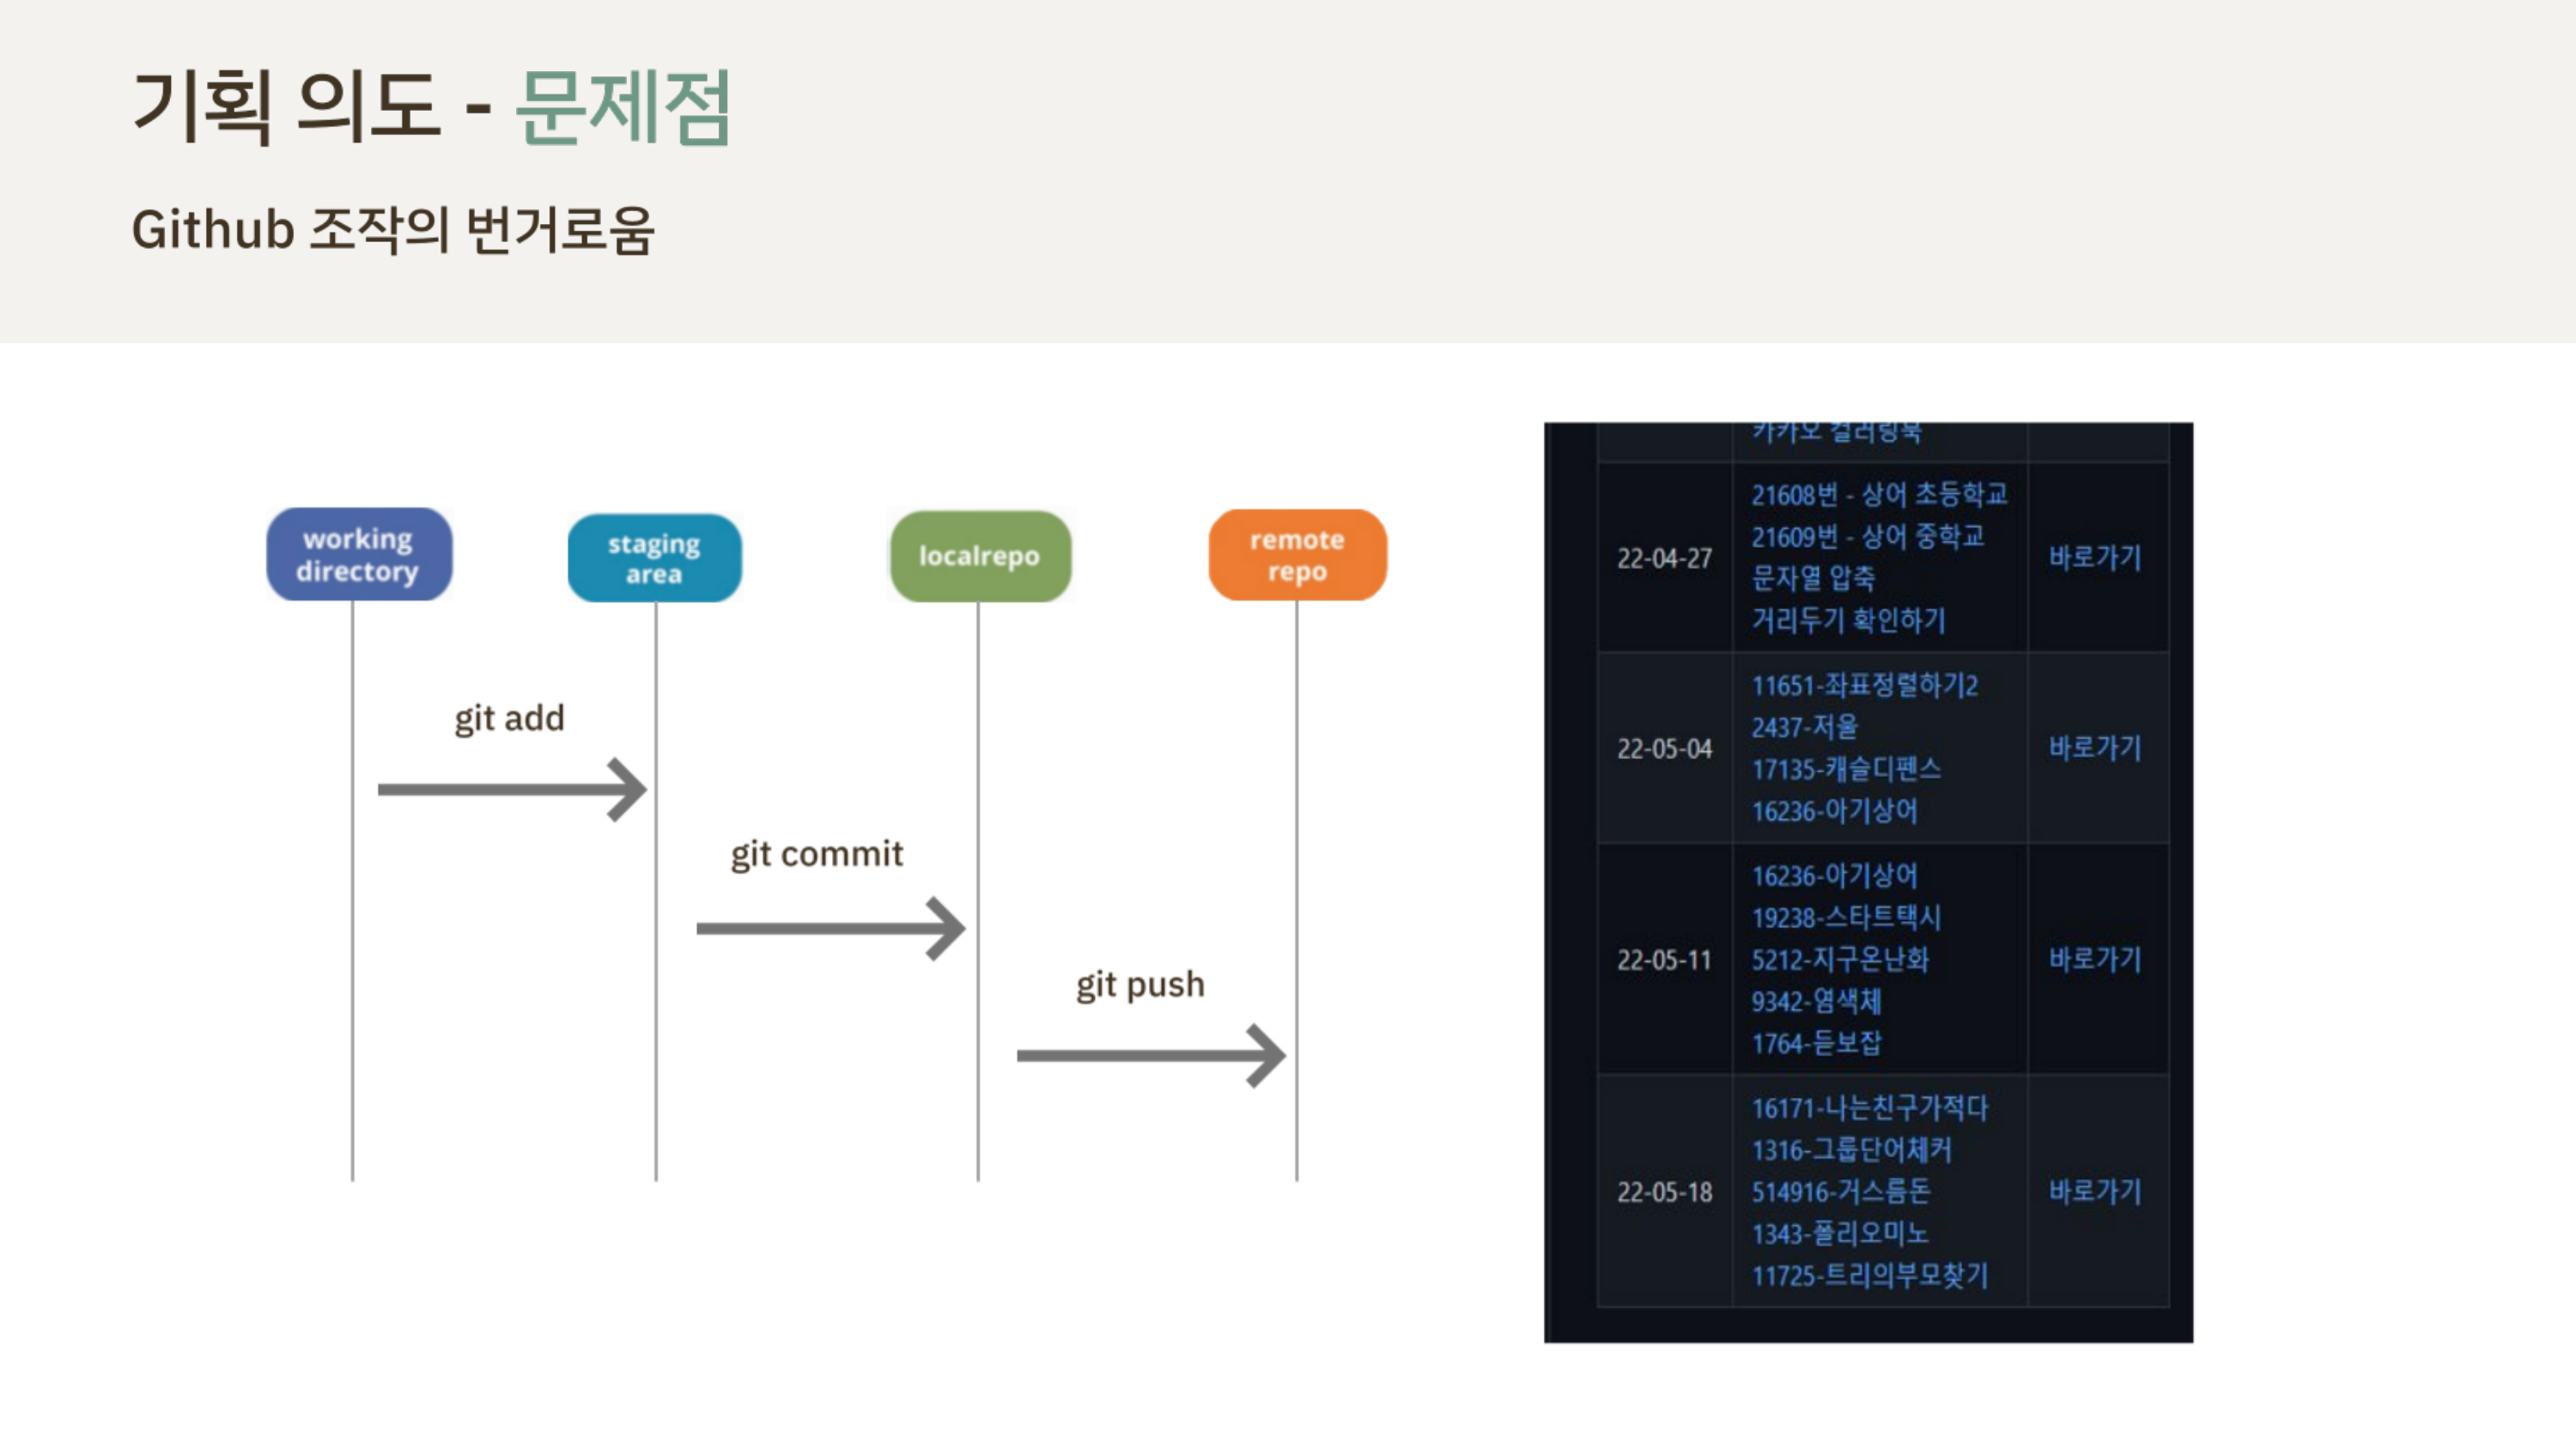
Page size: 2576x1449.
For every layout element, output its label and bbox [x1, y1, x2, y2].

picture [118, 37, 765, 185]
picture [0, 187, 680, 282]
text_box [0, 0, 2576, 344]
picture [235, 483, 1425, 1226]
text_box [393, 359, 2244, 1397]
